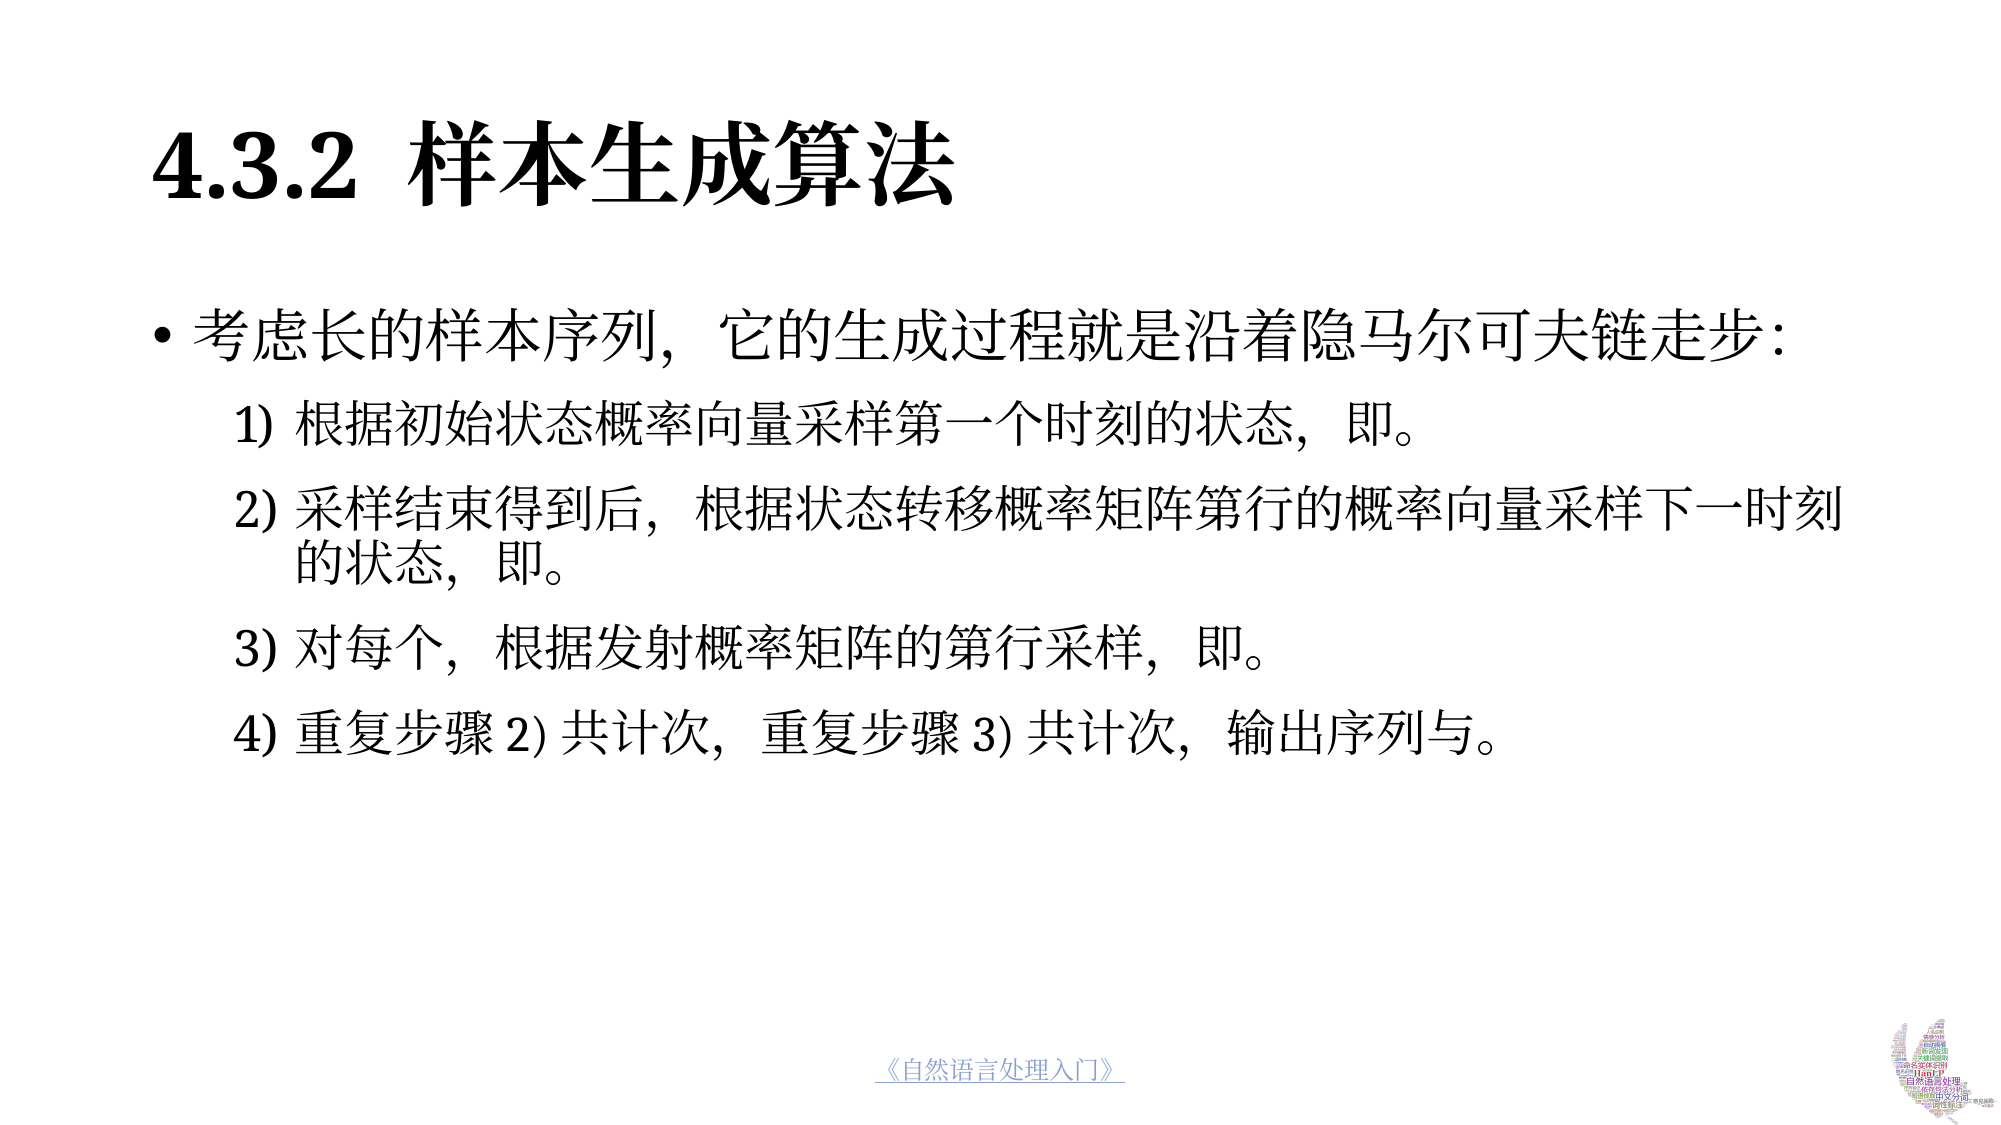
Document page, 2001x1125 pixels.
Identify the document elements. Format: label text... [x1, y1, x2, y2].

title 4.3.2 样本生成算法 [137, 59, 1863, 278]
footer 《自然语言处理入门》 [662, 1042, 1338, 1103]
picture [1888, 1016, 2000, 1125]
